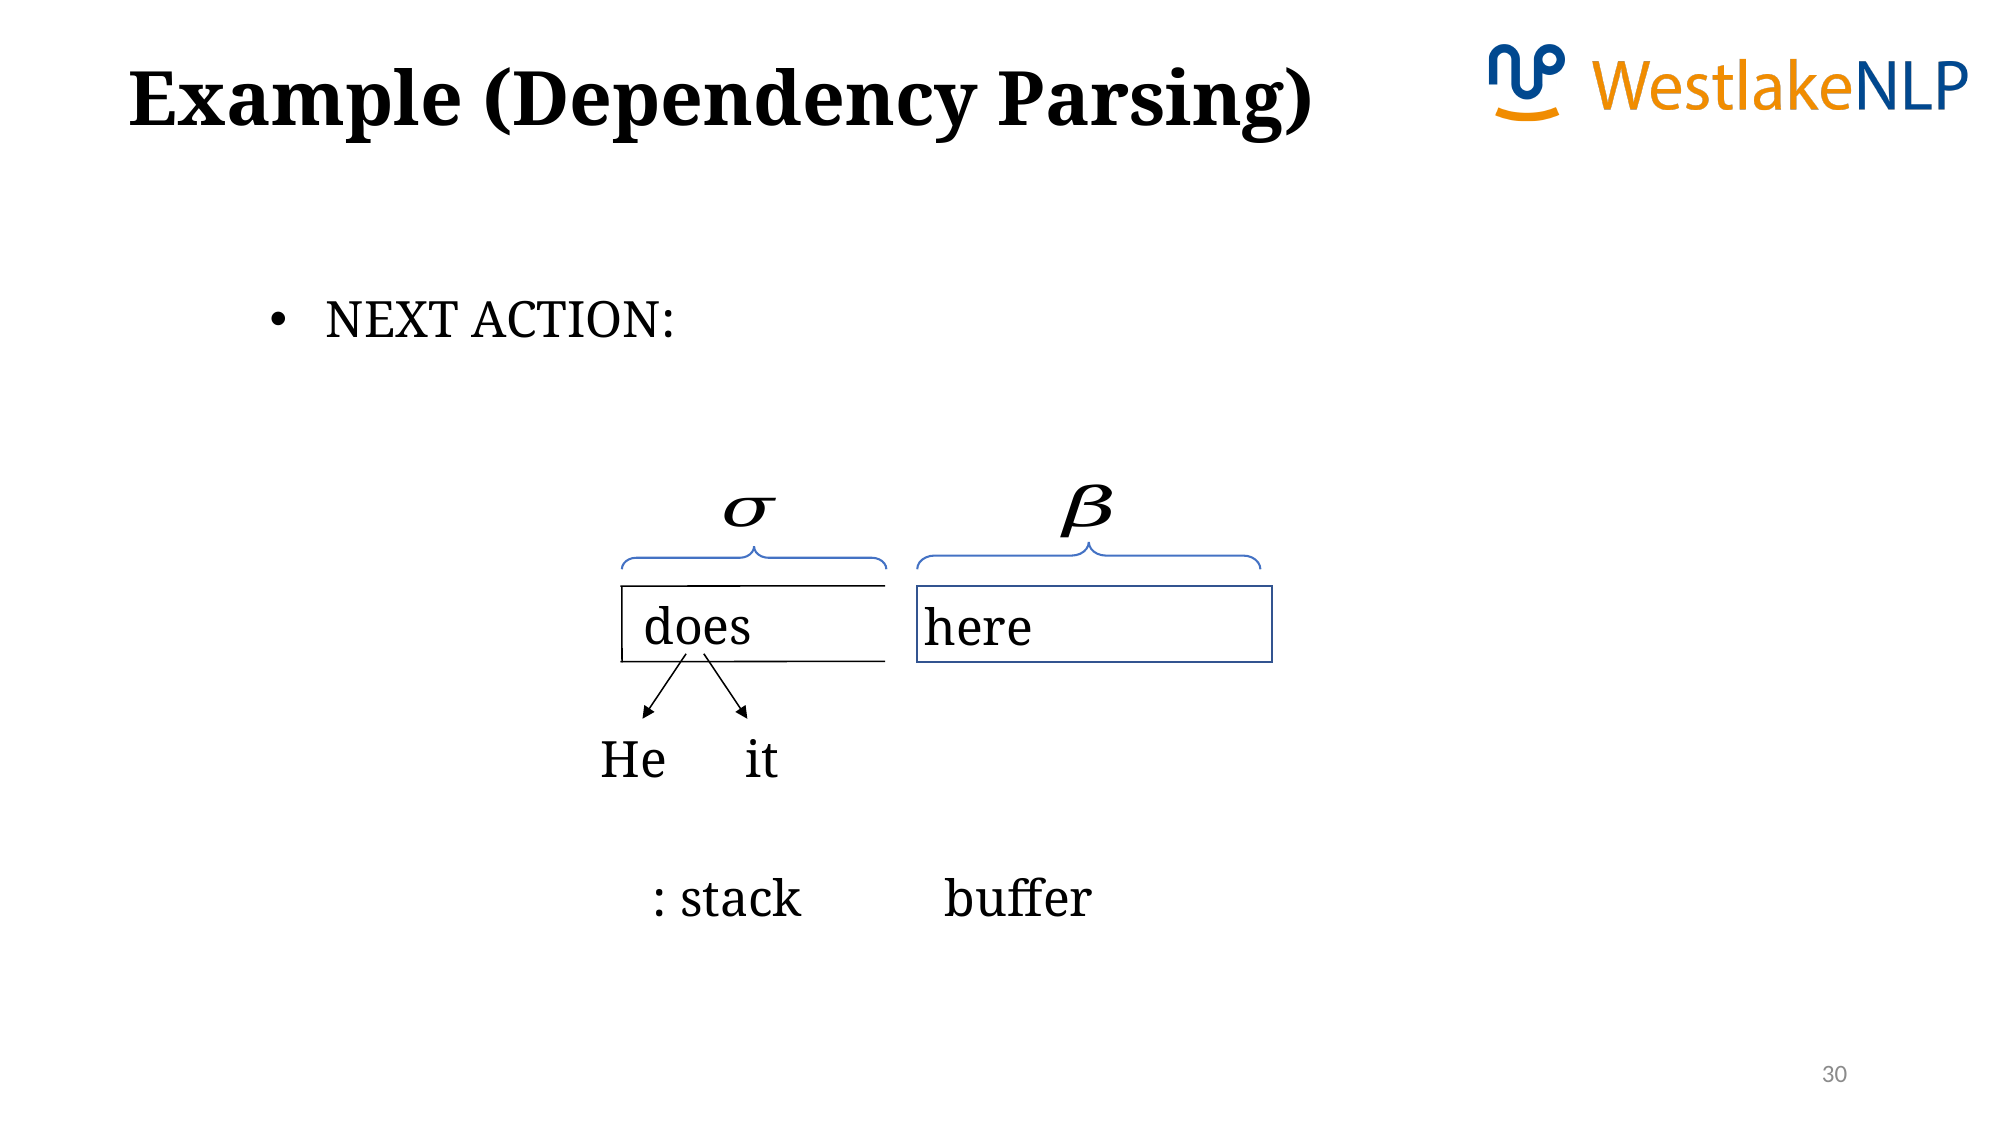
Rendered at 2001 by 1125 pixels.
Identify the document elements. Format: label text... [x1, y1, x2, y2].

text_box Example (Dependency Parsing) [114, 43, 1380, 149]
picture [1459, 0, 2000, 170]
text_box does [711, 585, 1017, 667]
text_box He it [586, 718, 974, 800]
text_box [709, 663, 748, 719]
text_box [916, 541, 1261, 570]
text_box [621, 546, 887, 570]
slide_number 30 [1412, 1042, 1863, 1103]
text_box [620, 585, 886, 663]
text_box does [679, 663, 711, 667]
text_box [642, 663, 681, 719]
text_box here [909, 587, 1298, 668]
text_box does [628, 663, 679, 667]
text_box [916, 585, 1273, 663]
